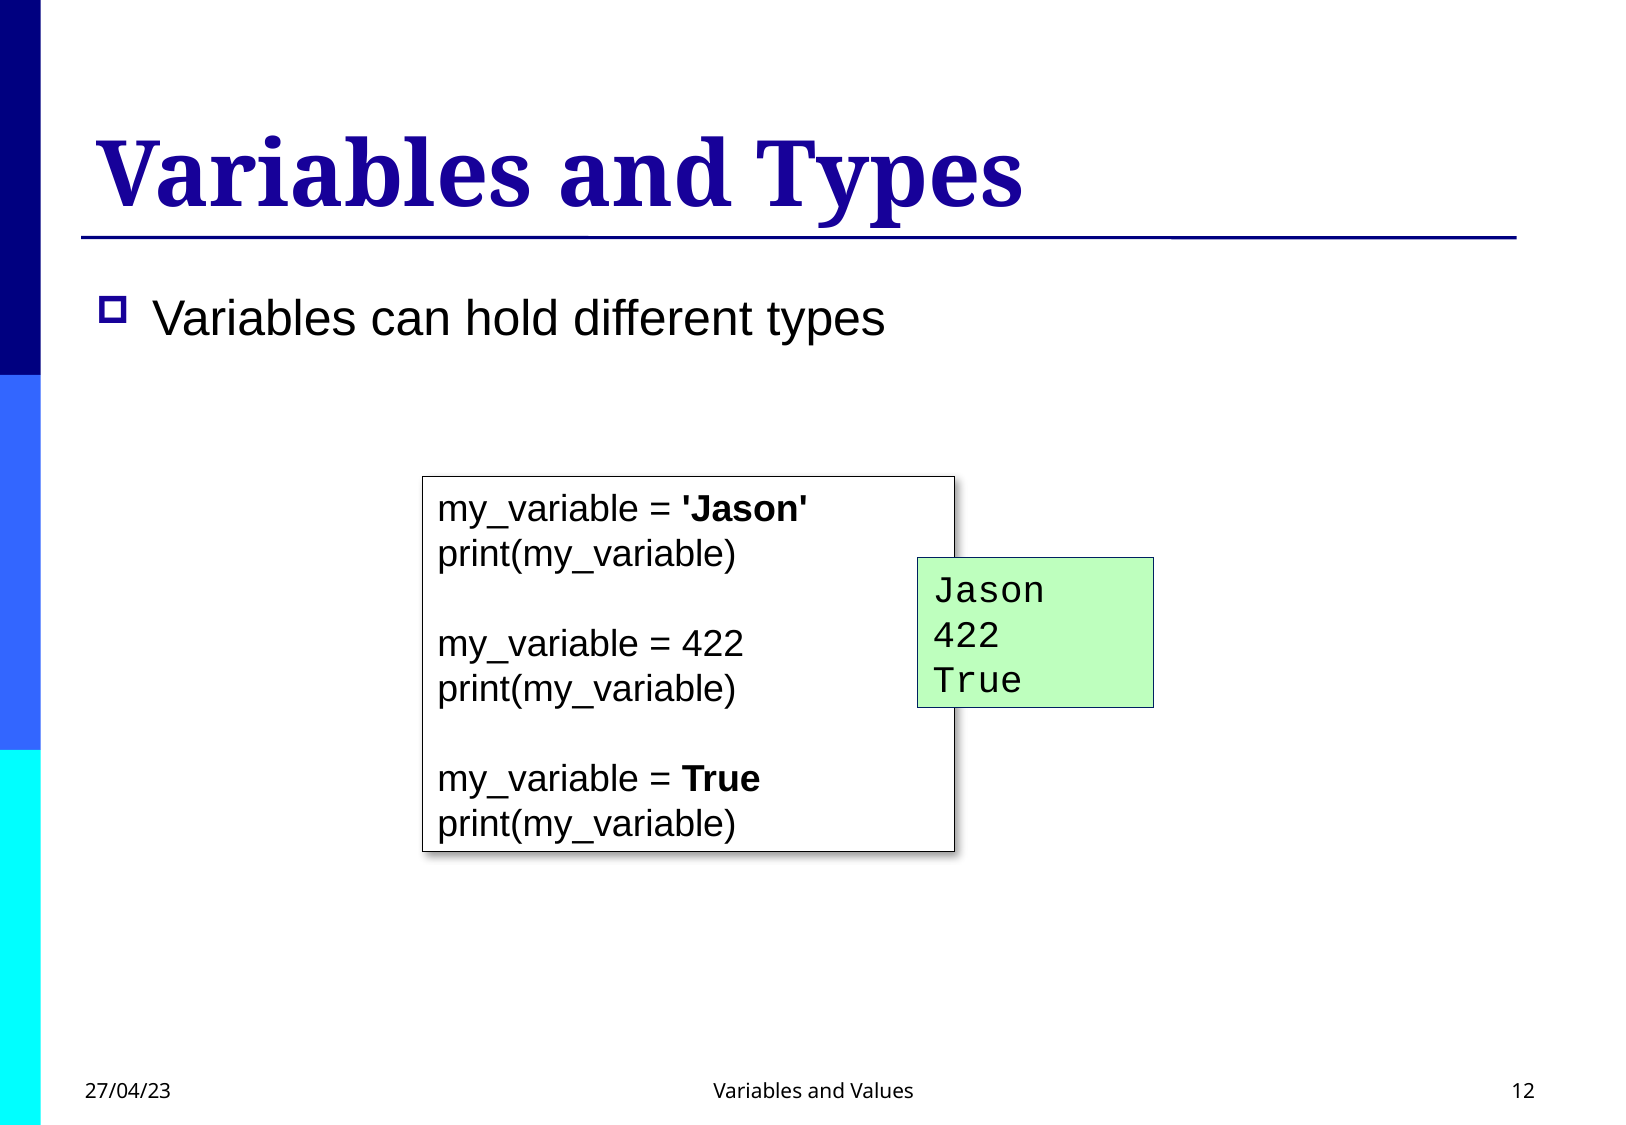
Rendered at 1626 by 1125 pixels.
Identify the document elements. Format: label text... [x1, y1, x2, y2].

text_box Jason 422 True [917, 557, 1154, 708]
title Variables and Types [81, 45, 1544, 233]
text_box my_variable = 'Jason' print(my_variable) my_variable = 422 print(my_variable) my_variable = True print(my_variable) [422, 476, 955, 852]
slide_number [70, 1070, 450, 1125]
footer Variables and Values [556, 1070, 1071, 1125]
slide_number 12 [1170, 1070, 1550, 1125]
list Variables can hold different types [81, 262, 1544, 591]
